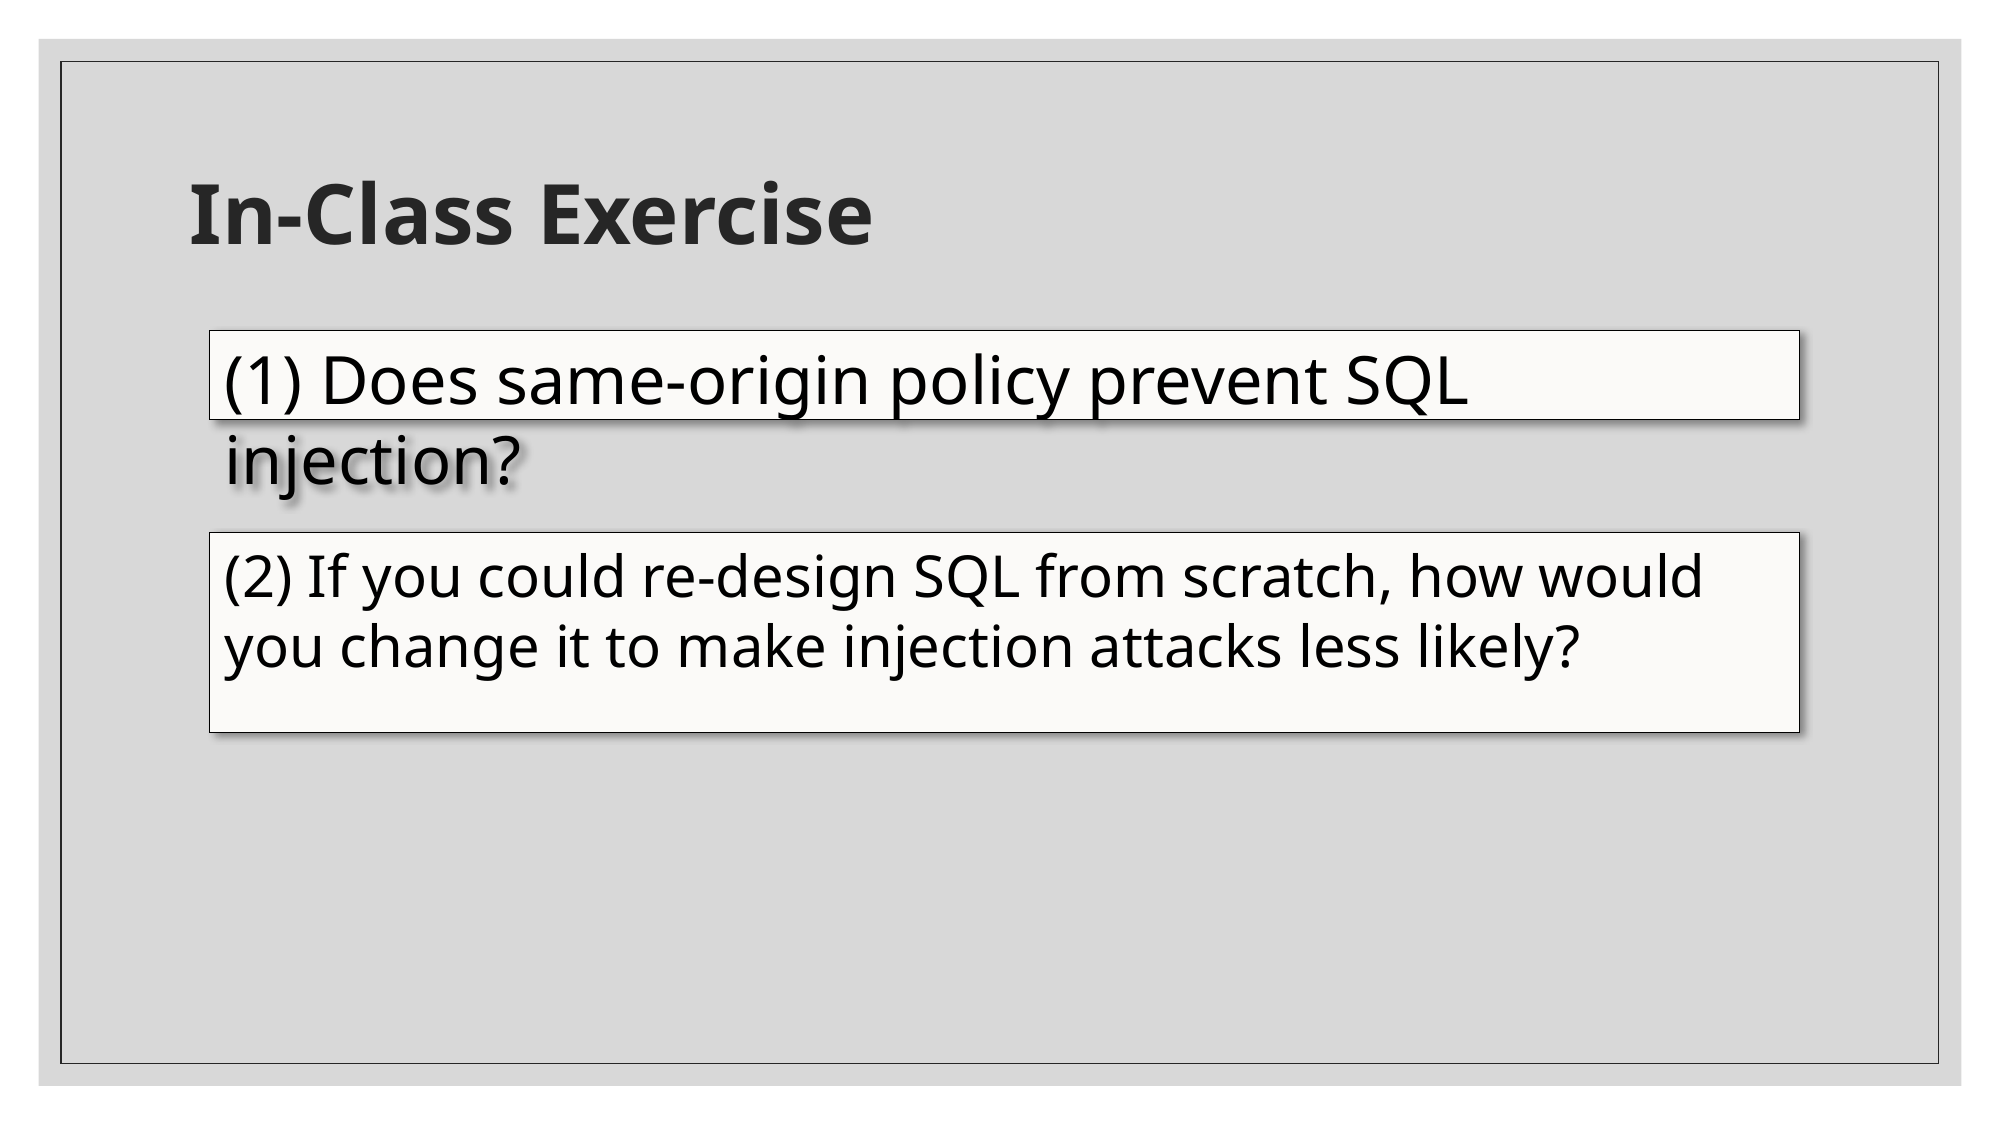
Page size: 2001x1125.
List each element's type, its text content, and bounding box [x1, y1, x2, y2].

title In-Class Exercise [174, 105, 1825, 331]
slide_number 28 [1683, 1042, 2000, 1103]
text_box (1) Does same-origin policy prevent SQL injection? [209, 330, 1800, 420]
list (2) If you could re-design SQL from scratch, how would you change it to make injection attacks less likely? [209, 532, 1800, 733]
